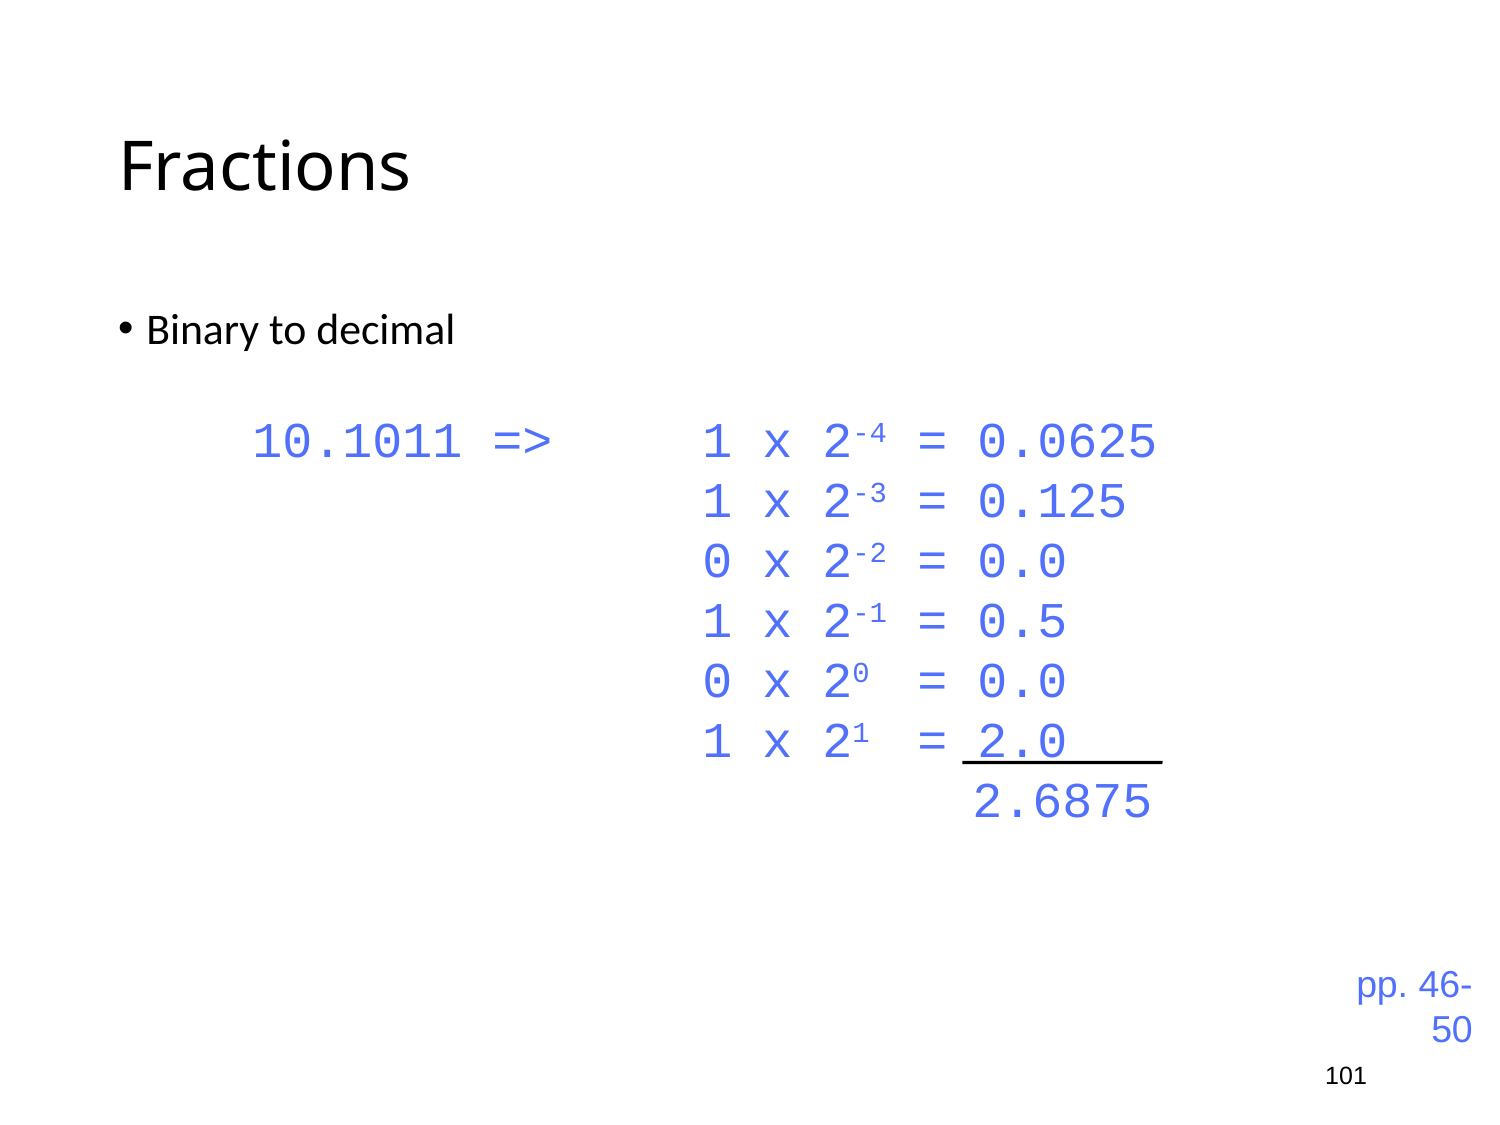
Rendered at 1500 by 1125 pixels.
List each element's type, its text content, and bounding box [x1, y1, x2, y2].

text_box pp. 46-50 [1312, 952, 1488, 1057]
list Binary to decimal [103, 299, 1397, 1014]
title Fractions [103, 59, 1397, 278]
text_box 10.1011 => 1 x 2-4 = 0.0625 1 x 2-3 = 0.125 0 x 2-2 = 0.0 1 x 2-1 = 0.5 0 x 20 = 0.0 1 x 21 = 2.0 2.6875 [237, 399, 1250, 835]
